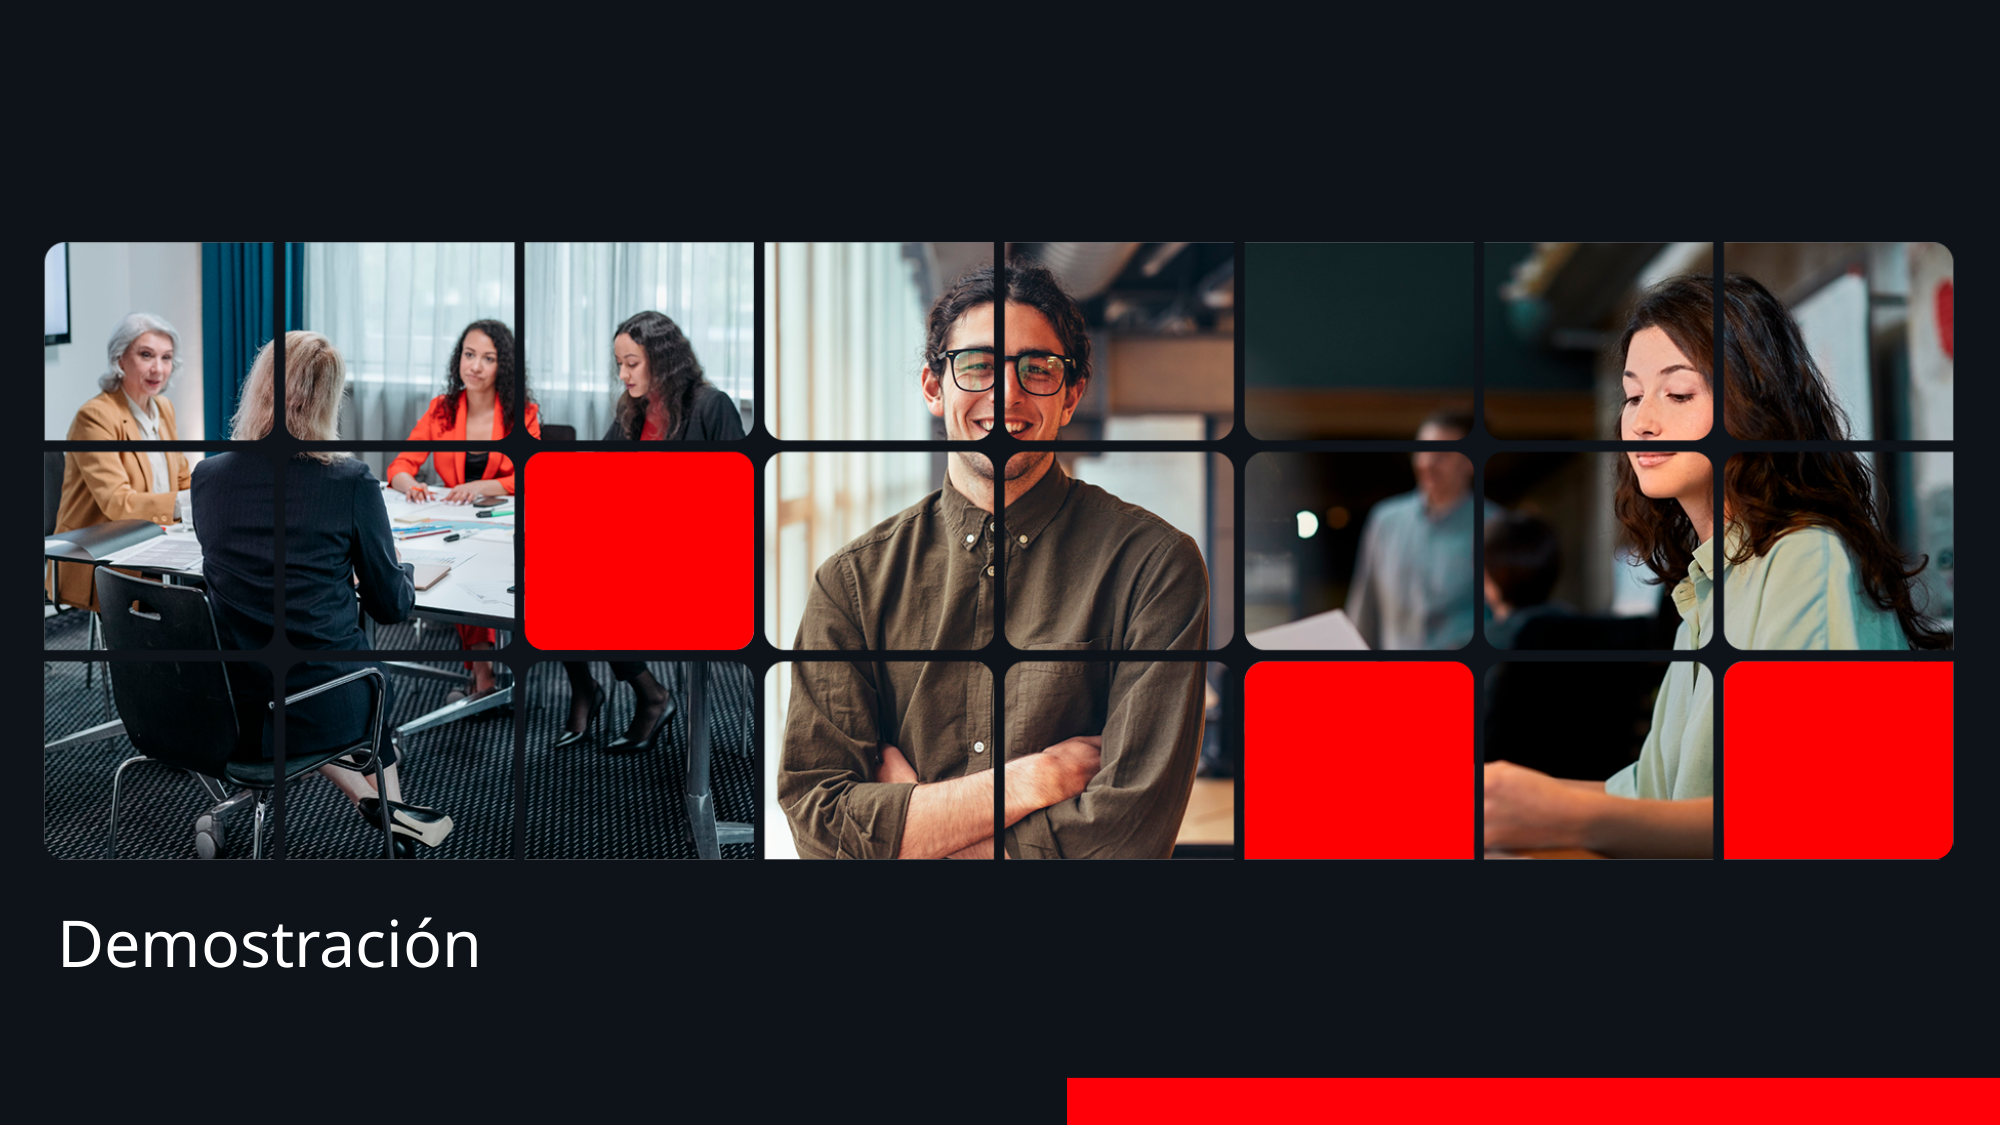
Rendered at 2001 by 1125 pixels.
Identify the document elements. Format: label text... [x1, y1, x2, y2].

text_box [1067, 1077, 2000, 1125]
picture [16, 181, 1984, 897]
text_box Demostración [42, 907, 750, 989]
